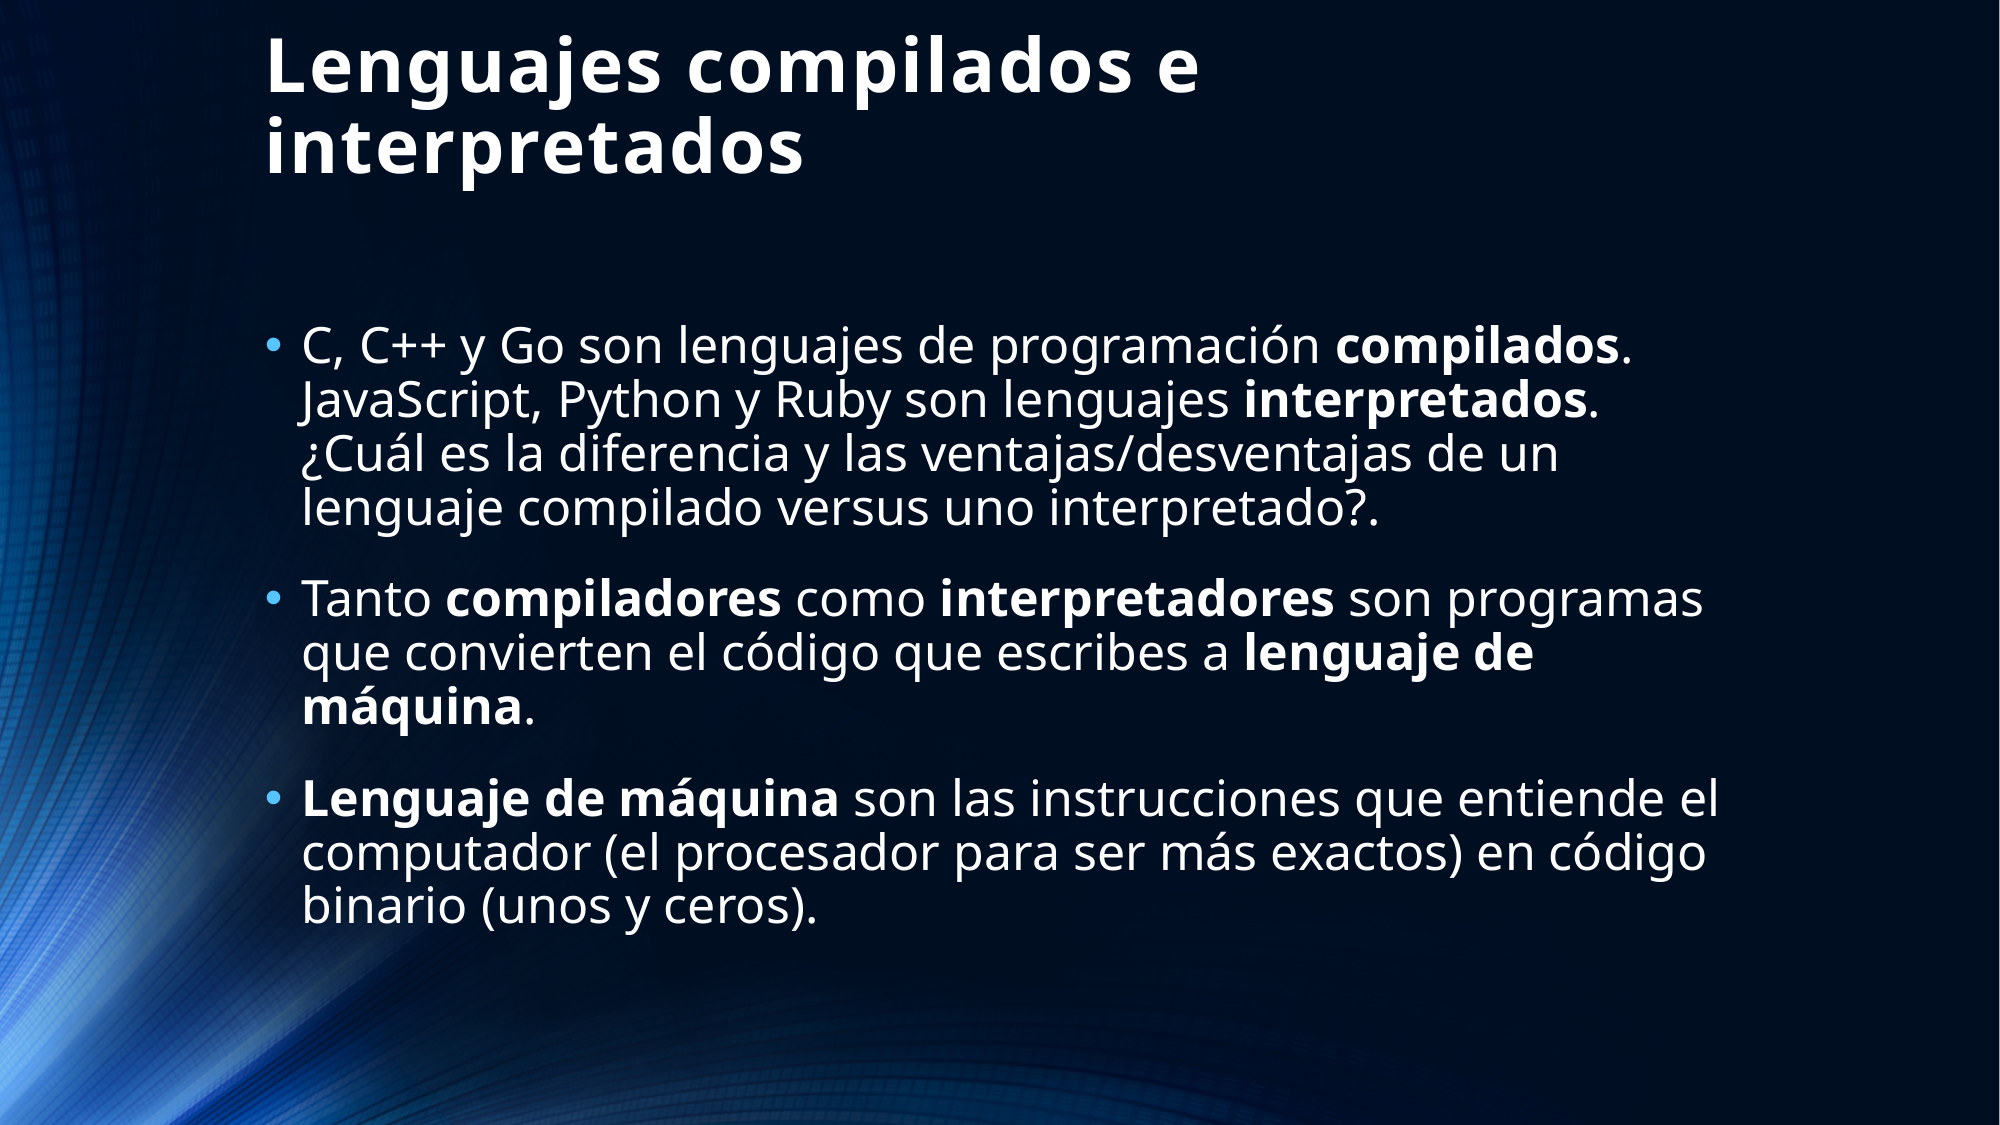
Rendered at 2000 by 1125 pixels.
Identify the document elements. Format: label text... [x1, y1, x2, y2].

title Lenguajes compilados e interpretados [249, 62, 1750, 288]
picture [0, 0, 2000, 1125]
list C, C++ y Go son lenguajes de programación compilados. JavaScript, Python y Ruby son lenguajes interpretados. ¿Cuál es la diferencia y las ventajas/desventajas de un lenguaje compilado versus uno interpretado?. Tanto compiladores como interpretadores son programas que convierten el código que escribes a lenguaje de máquina. Lenguaje de máquina son las instrucciones que entiende el computador (el procesador para ser más exactos) en código binario (unos y ceros). [249, 312, 1749, 988]
